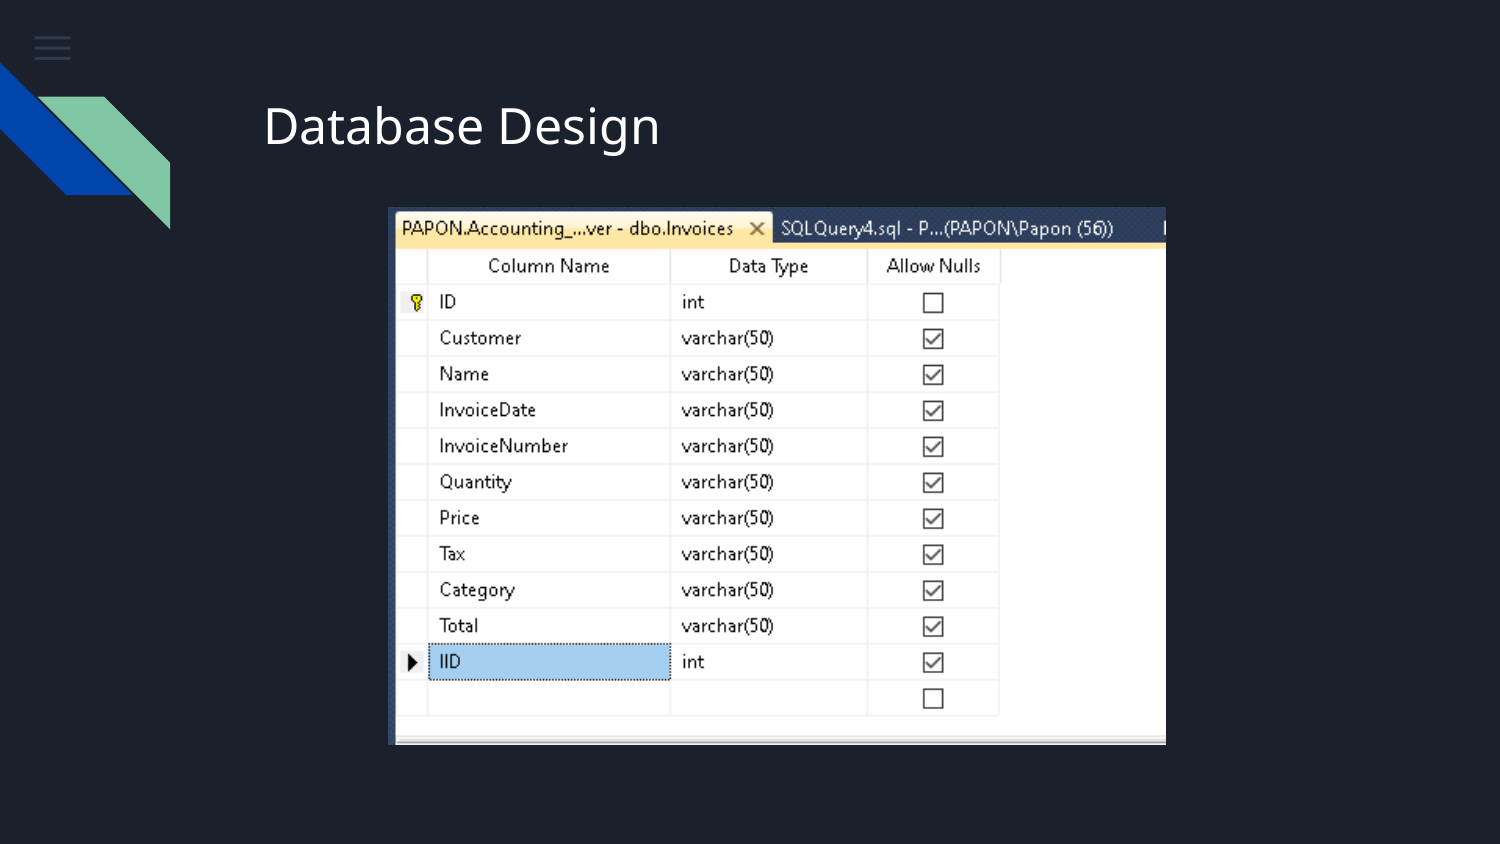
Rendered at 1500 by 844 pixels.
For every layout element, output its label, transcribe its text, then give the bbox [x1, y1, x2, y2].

picture [388, 206, 1166, 745]
title Database Design [248, 49, 1026, 161]
